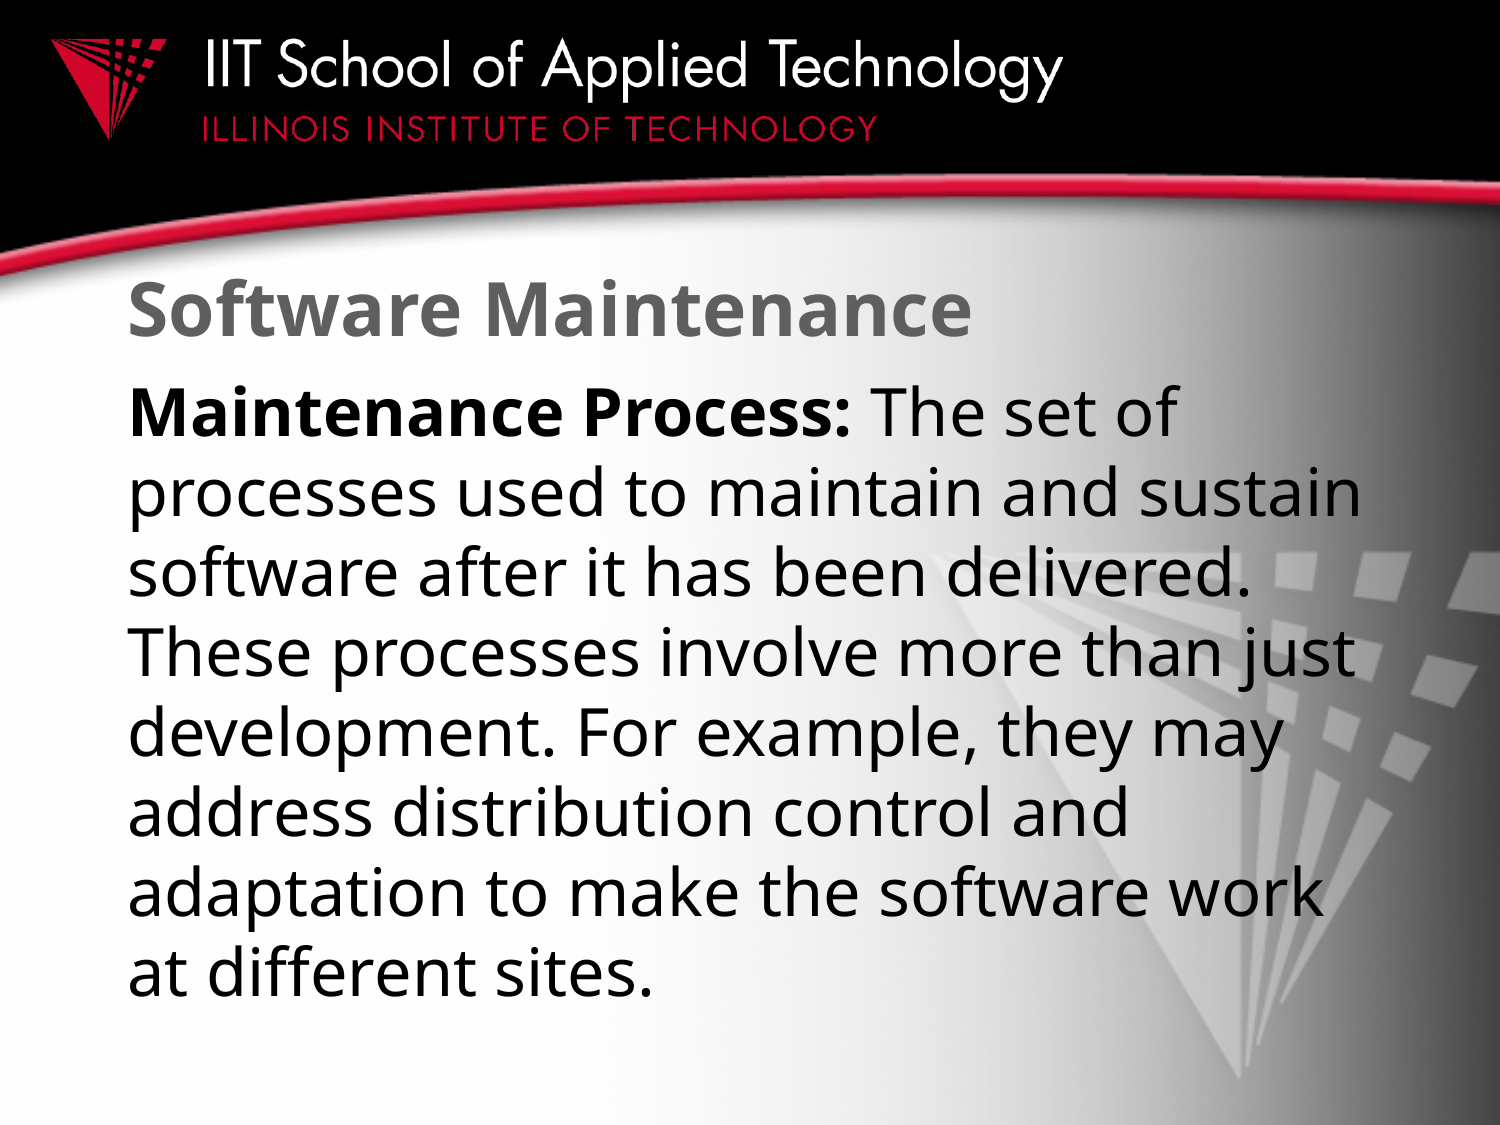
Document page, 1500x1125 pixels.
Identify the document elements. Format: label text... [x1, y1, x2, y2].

picture [0, 0, 1500, 1125]
list Maintenance Process: The set of processes used to maintain and sustain software after it has been delivered. These processes involve more than just development. For example, they may address distribution control and adaptation to make the software work at different sites. [112, 362, 1388, 1088]
title Software Maintenance [112, 249, 1388, 362]
